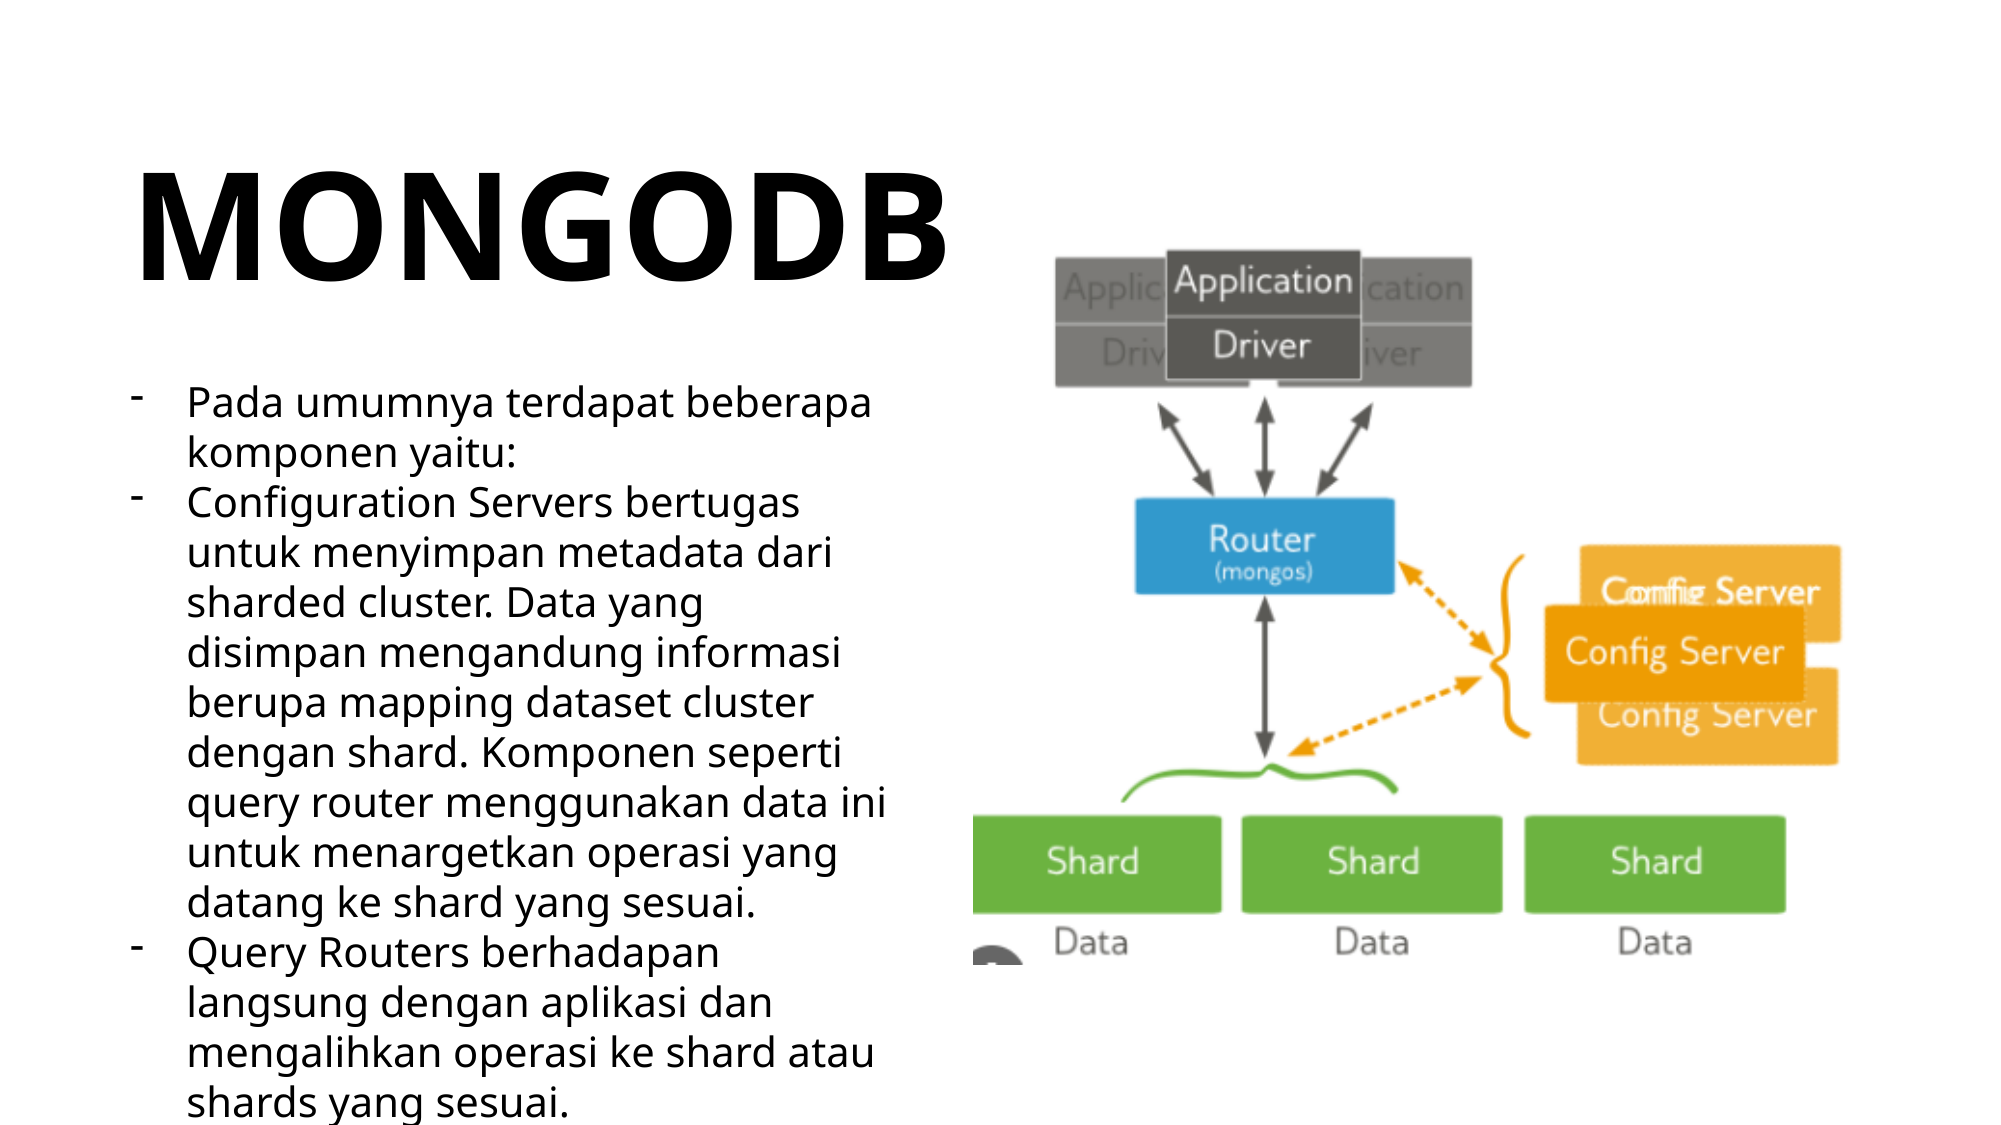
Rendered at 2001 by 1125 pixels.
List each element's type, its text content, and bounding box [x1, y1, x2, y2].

text_box Pada umumnya terdapat beberapa komponen yaitu: Configuration Servers bertugas untuk menyimpan metadata dari sharded cluster. Data yang disimpan mengandung informasi berupa mapping dataset cluster dengan shard. Komponen seperti query router menggunakan data ini untuk menargetkan operasi yang datang ke shard yang sesuai. Query Routers berhadapan langsung dengan aplikasi dan mengalihkan operasi ke shard atau shards yang sesuai. Shards menyimpan data dan memberikan availabilitas dan konsistensi data yang tinggi [115, 368, 905, 1125]
picture [973, 242, 1885, 965]
text_box MONGODB [115, 123, 1522, 318]
